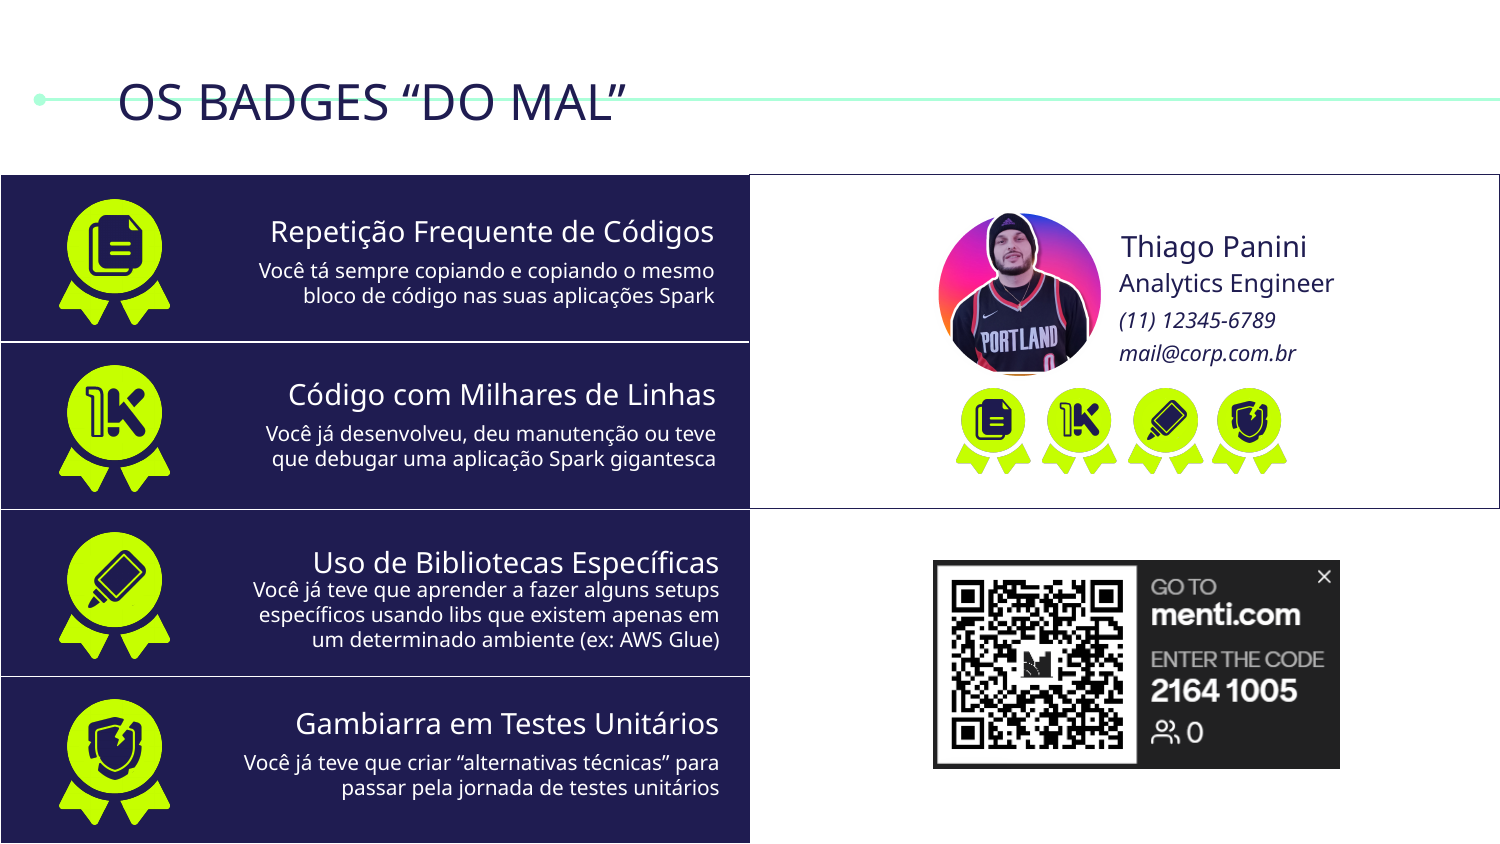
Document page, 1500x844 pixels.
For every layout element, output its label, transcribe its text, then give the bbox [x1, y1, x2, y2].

text_box Você já desenvolveu, deu manutenção ou teve que debugar uma aplicação Spark gigantesca [209, 398, 732, 493]
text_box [59, 365, 186, 492]
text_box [59, 698, 186, 826]
text_box [0, 342, 749, 509]
text_box Você tá sempre copiando e copiando o mesmo bloco de código nas suas aplicações Spark [208, 235, 730, 330]
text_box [932, 210, 1388, 474]
text_box [0, 676, 751, 844]
text_box Código com Milhares de Linhas [247, 346, 732, 398]
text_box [59, 198, 186, 326]
title OS BADGES “DO MAL” [102, 55, 1101, 144]
text_box Você já teve que aprender a fazer alguns setups específicos usando libs que existem apenas em um determinado ambiente (ex: AWS Glue) [213, 566, 735, 661]
text_box Você já teve que criar “alternativas técnicas” para passar pela jornada de testes unitários [213, 728, 735, 822]
text_box Gambiarra em Testes Unitários [250, 675, 735, 728]
text_box [0, 174, 749, 342]
text_box [749, 174, 1500, 509]
text_box [0, 509, 751, 676]
picture [932, 560, 1340, 769]
text_box Uso de Bibliotecas Específicas [232, 514, 735, 566]
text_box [59, 532, 186, 659]
text_box Repetição Frequente de Códigos [245, 183, 730, 235]
